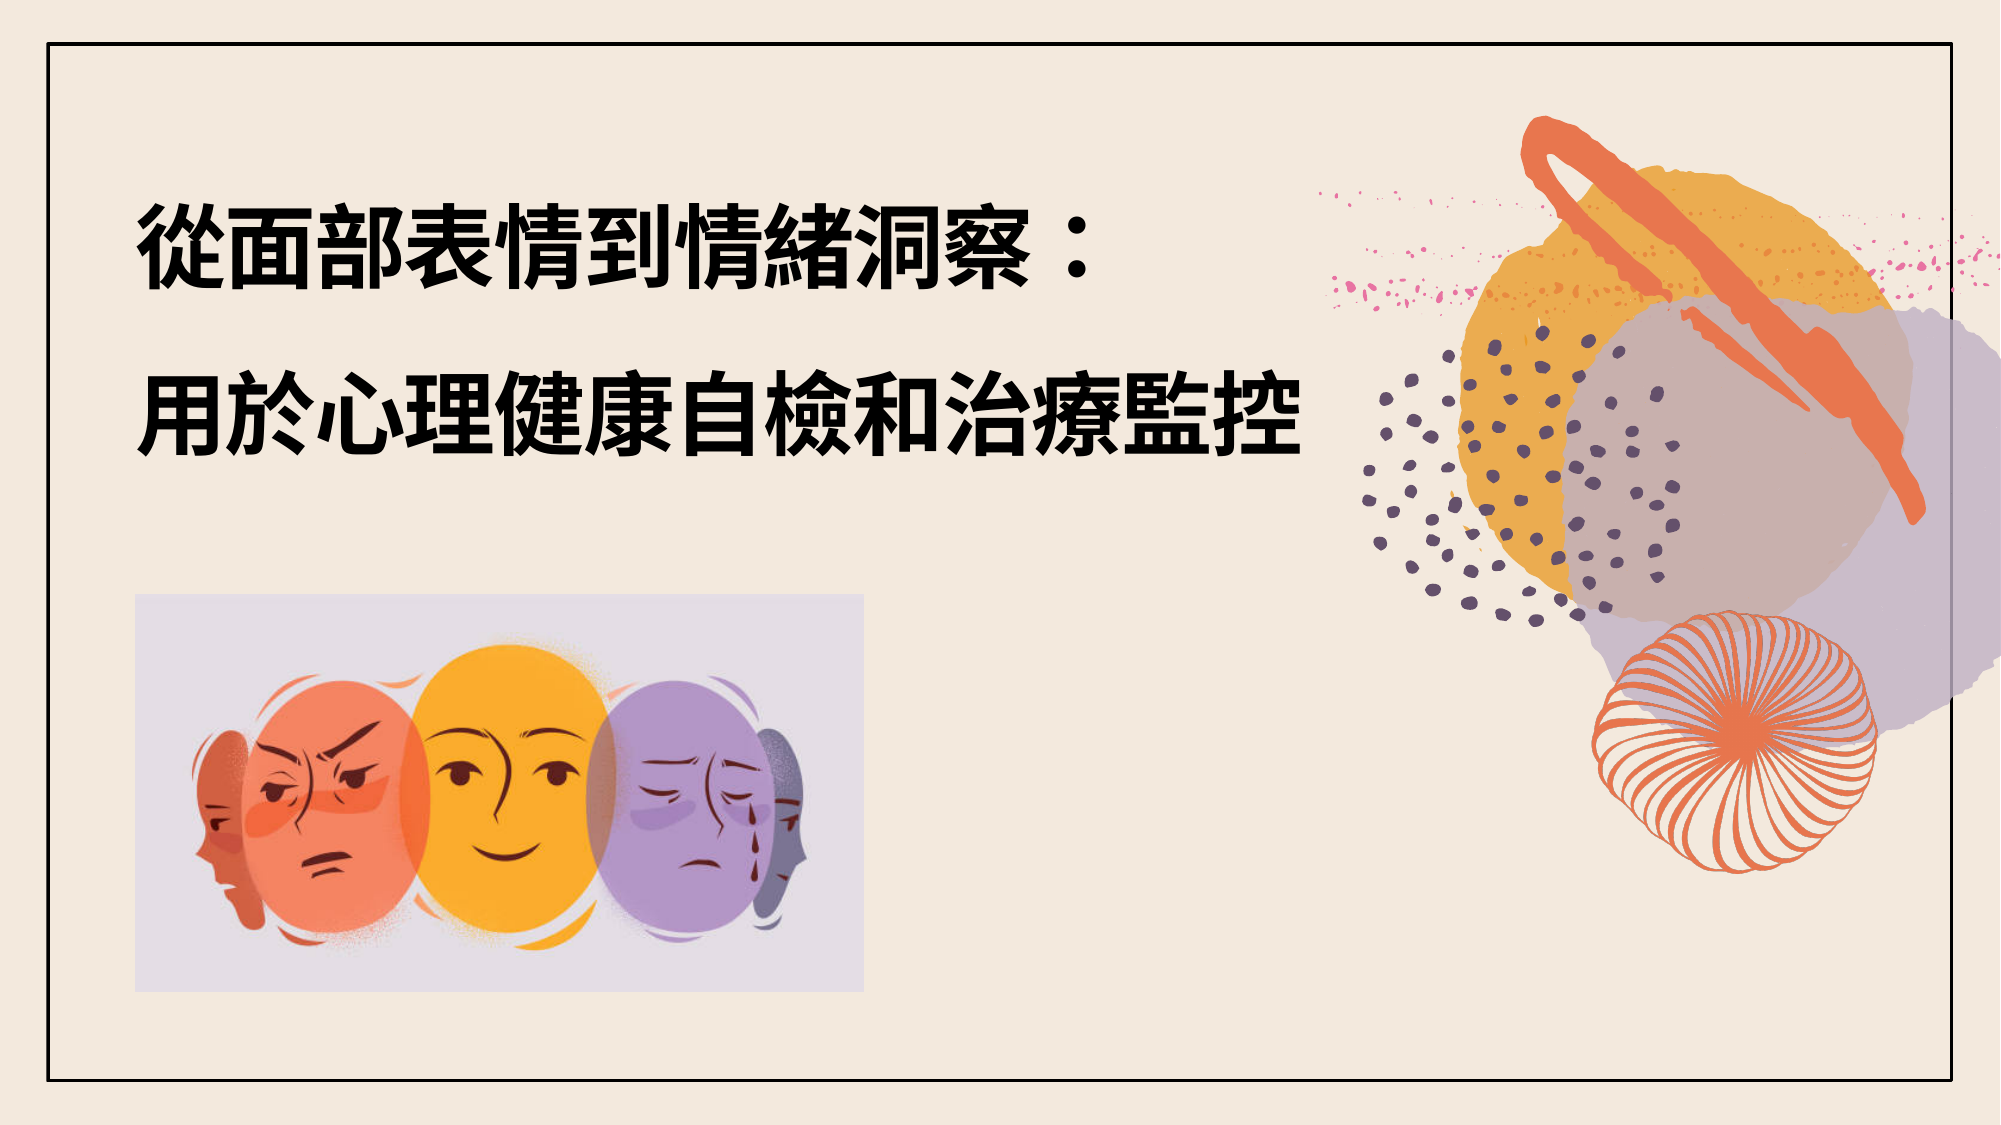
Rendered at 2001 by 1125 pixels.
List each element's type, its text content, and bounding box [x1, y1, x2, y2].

picture [1579, 598, 1890, 886]
picture [134, 594, 864, 992]
title 從面部表情到情緒洞察： 用於心理健康自檢和治療監控 [135, 133, 1454, 1057]
